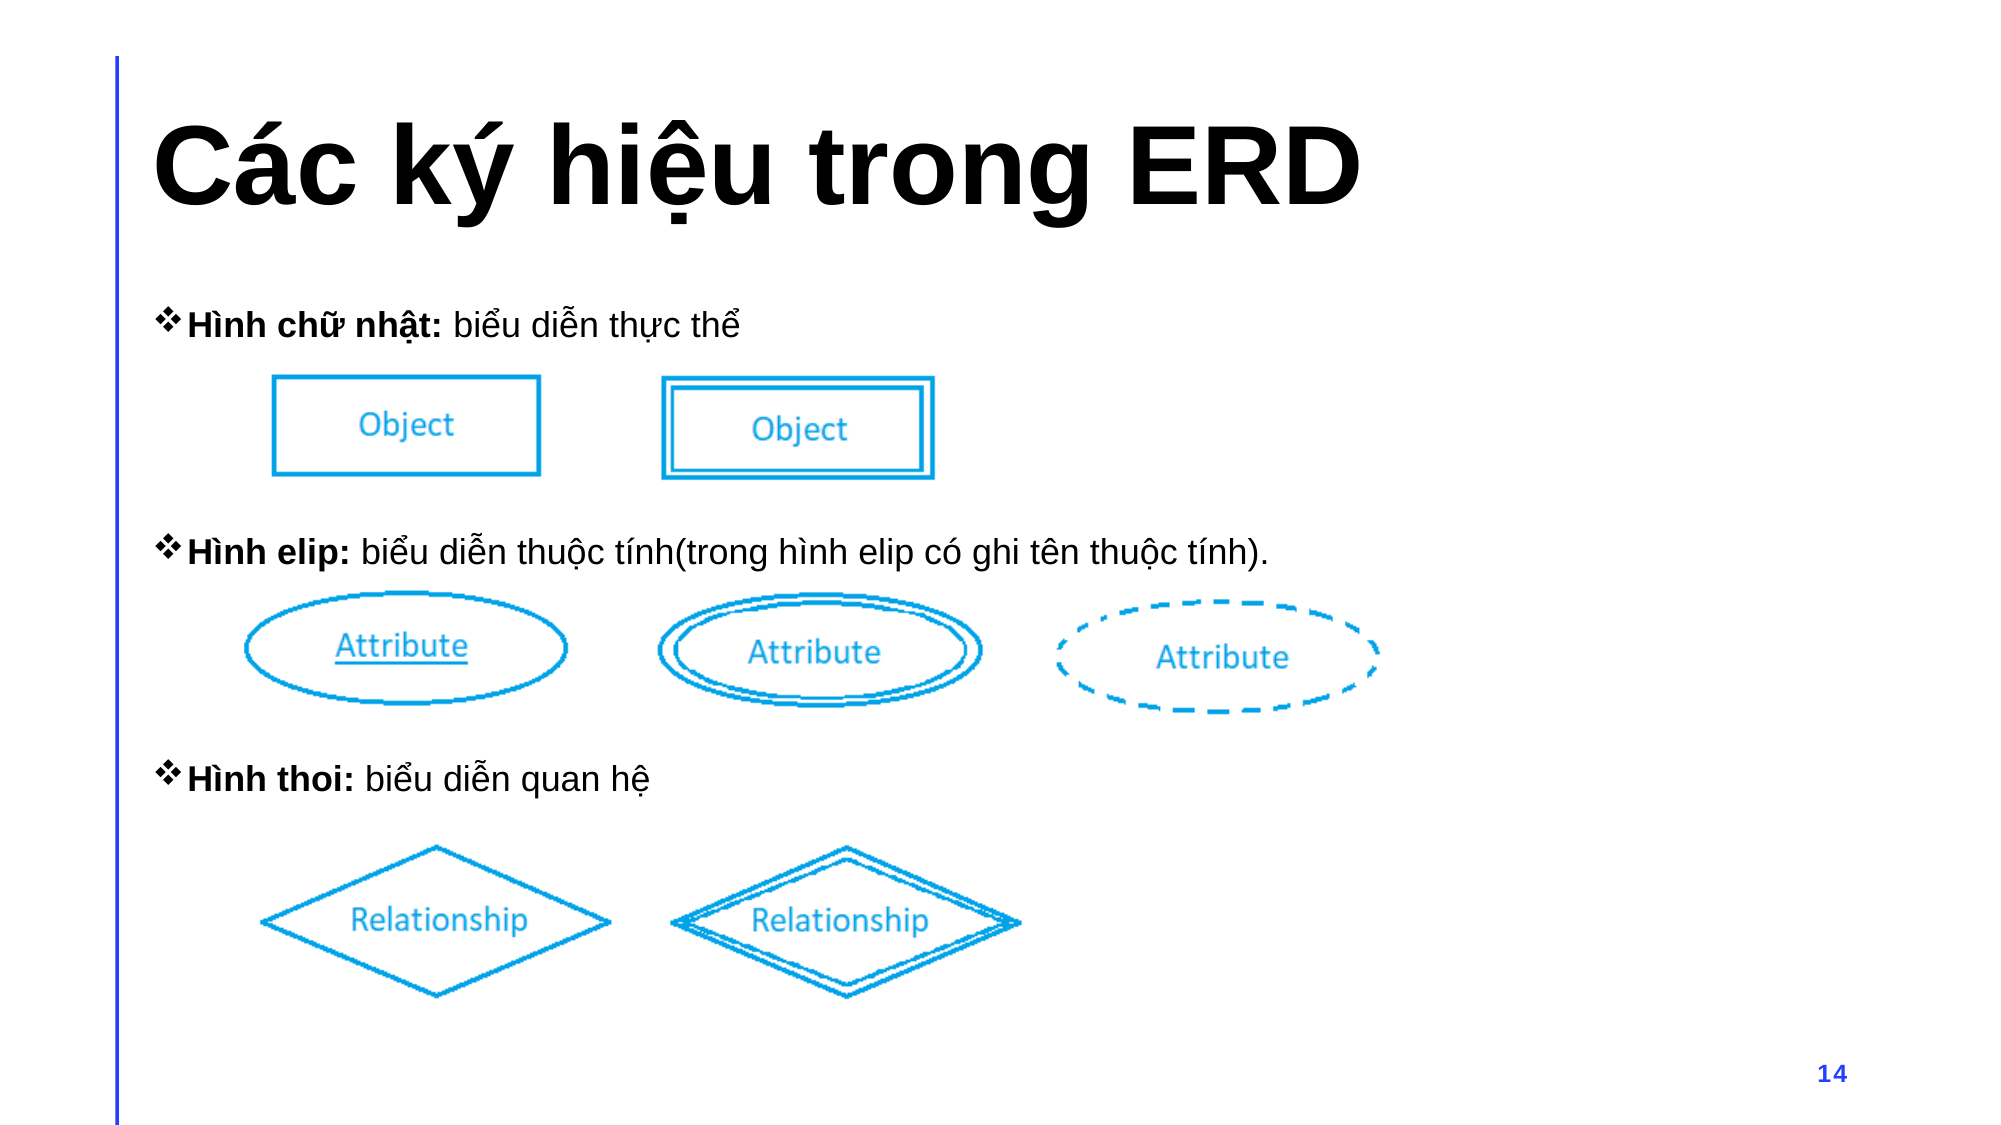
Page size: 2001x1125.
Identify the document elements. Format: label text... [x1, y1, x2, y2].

list Hình chữ nhật: biểu diễn thực thể Hình elip: biểu diễn thuộc tính(trong hình elip có ghi tên thuộc tính). Hình thoi: biểu diễn quan hệ [137, 299, 1863, 1014]
picture [196, 580, 1005, 720]
title Các ký hiệu trong ERD [137, 59, 1863, 278]
slide_number 14 [1412, 1042, 1863, 1103]
picture [1021, 576, 1413, 727]
picture [635, 362, 965, 488]
picture [226, 820, 1094, 1018]
picture [246, 367, 568, 491]
